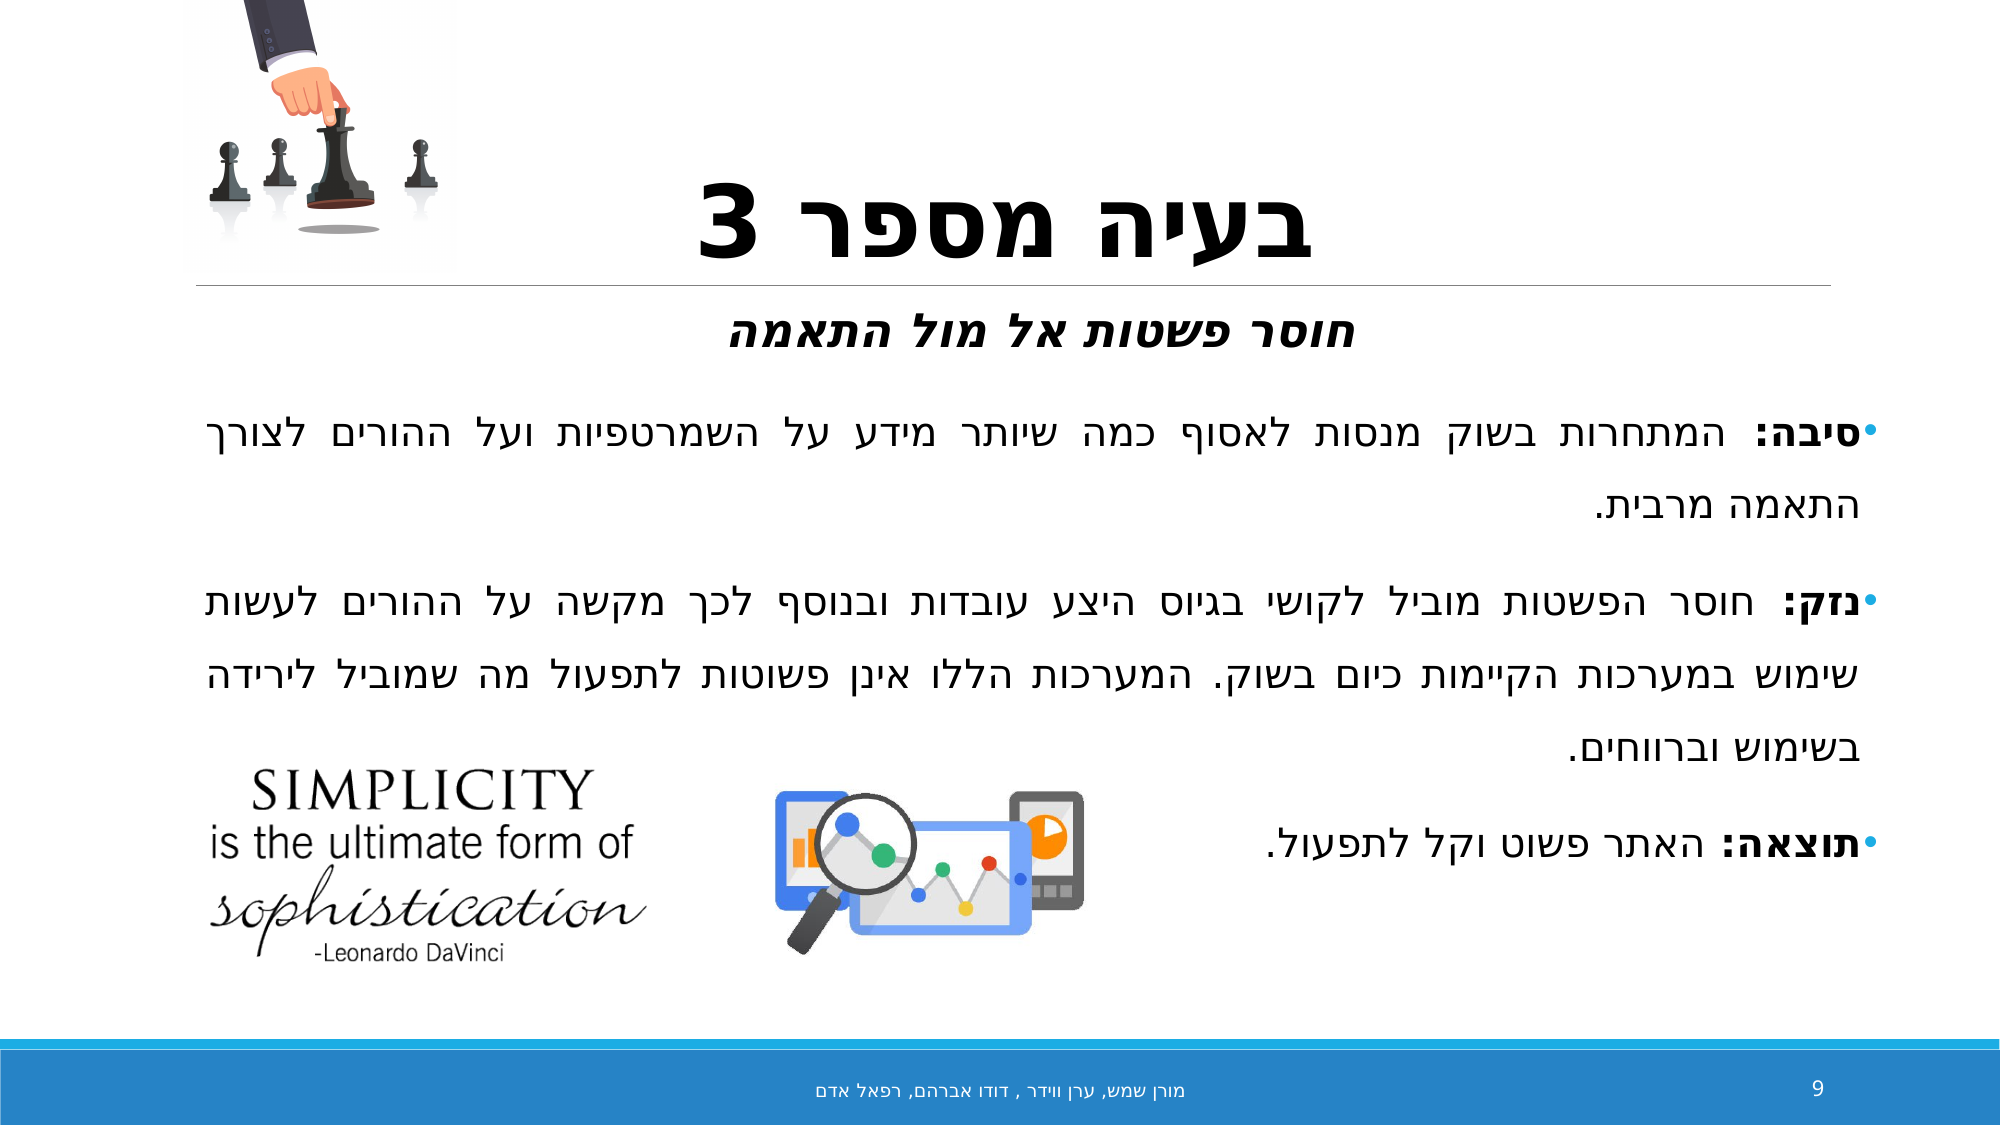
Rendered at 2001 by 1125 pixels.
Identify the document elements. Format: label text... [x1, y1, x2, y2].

picture [183, 619, 674, 1111]
list חוסר פשטות אל מול התאמה סיבה: המתחרות בשוק מנסות לאסוף כמה שיותר מידע על השמרטפיות ועל ההורים לצורך התאמה מרבית. נזק: חוסר הפשטות מוביל לקושי בגיוס היצע עובדות ובנוסף לכך מקשה על ההורים לעשות שימוש במערכות הקיימות כיום בשוק. המערכות הללו אינן פשוטות לתפעול מה שמוביל לירידה בשימוש וברווחים. תוצאה: האתר פשוט וקל לתפעול. [205, 299, 1875, 880]
picture [183, 0, 457, 274]
footer מורן שמש, ערן ווידר , דודו אברהם, רפאל אדם [670, 1059, 1396, 1120]
picture [694, 759, 1156, 971]
title בעיה מספר 3 [180, 47, 1830, 285]
slide_number 9 [1624, 1059, 1840, 1120]
